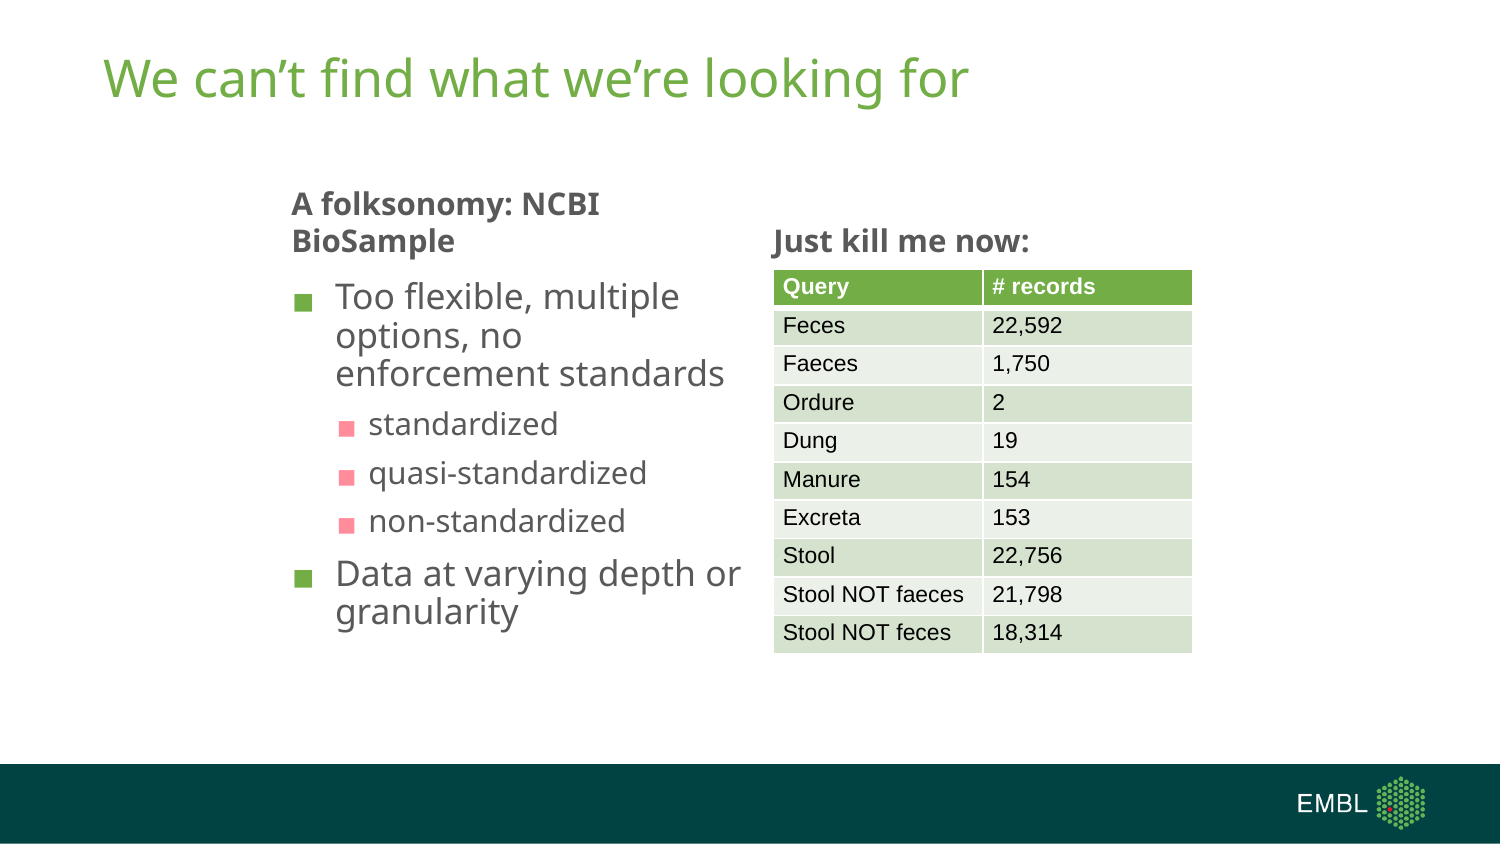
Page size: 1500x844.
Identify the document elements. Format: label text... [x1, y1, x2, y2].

table_cell 153 [984, 501, 1192, 538]
table_cell Dung [774, 424, 982, 461]
table_cell Manure [774, 463, 982, 499]
table_cell Ordure [774, 386, 982, 422]
table_cell 22,592 [984, 311, 1192, 345]
table_cell 19 [984, 424, 1192, 461]
title We can’t find what we’re looking for [103, 44, 1398, 208]
table_cell 18,314 [984, 616, 1192, 653]
list A folksonomy: NCBI BioSample [291, 192, 758, 259]
table_header Query [774, 270, 982, 305]
picture [1298, 776, 1425, 830]
table_cell Stool NOT faeces [774, 578, 982, 615]
list Just kill me now: [773, 192, 1193, 259]
table_cell Excreta [774, 501, 982, 538]
table_cell 1,750 [984, 347, 1192, 384]
table_cell Stool NOT feces [774, 616, 982, 653]
table_cell 21,798 [984, 578, 1192, 615]
table_cell 154 [984, 463, 1192, 499]
list Too flexible, multiple options, no enforcement standards standardized quasi-standardized non-standardized Data at varying depth or granularity [291, 279, 743, 663]
table_cell Faeces [774, 347, 982, 384]
table_cell 2 [984, 386, 1192, 422]
table_header # records [984, 270, 1192, 305]
table_cell Stool [774, 539, 982, 576]
table_cell Feces [774, 311, 982, 345]
table_cell 22,756 [984, 539, 1192, 576]
